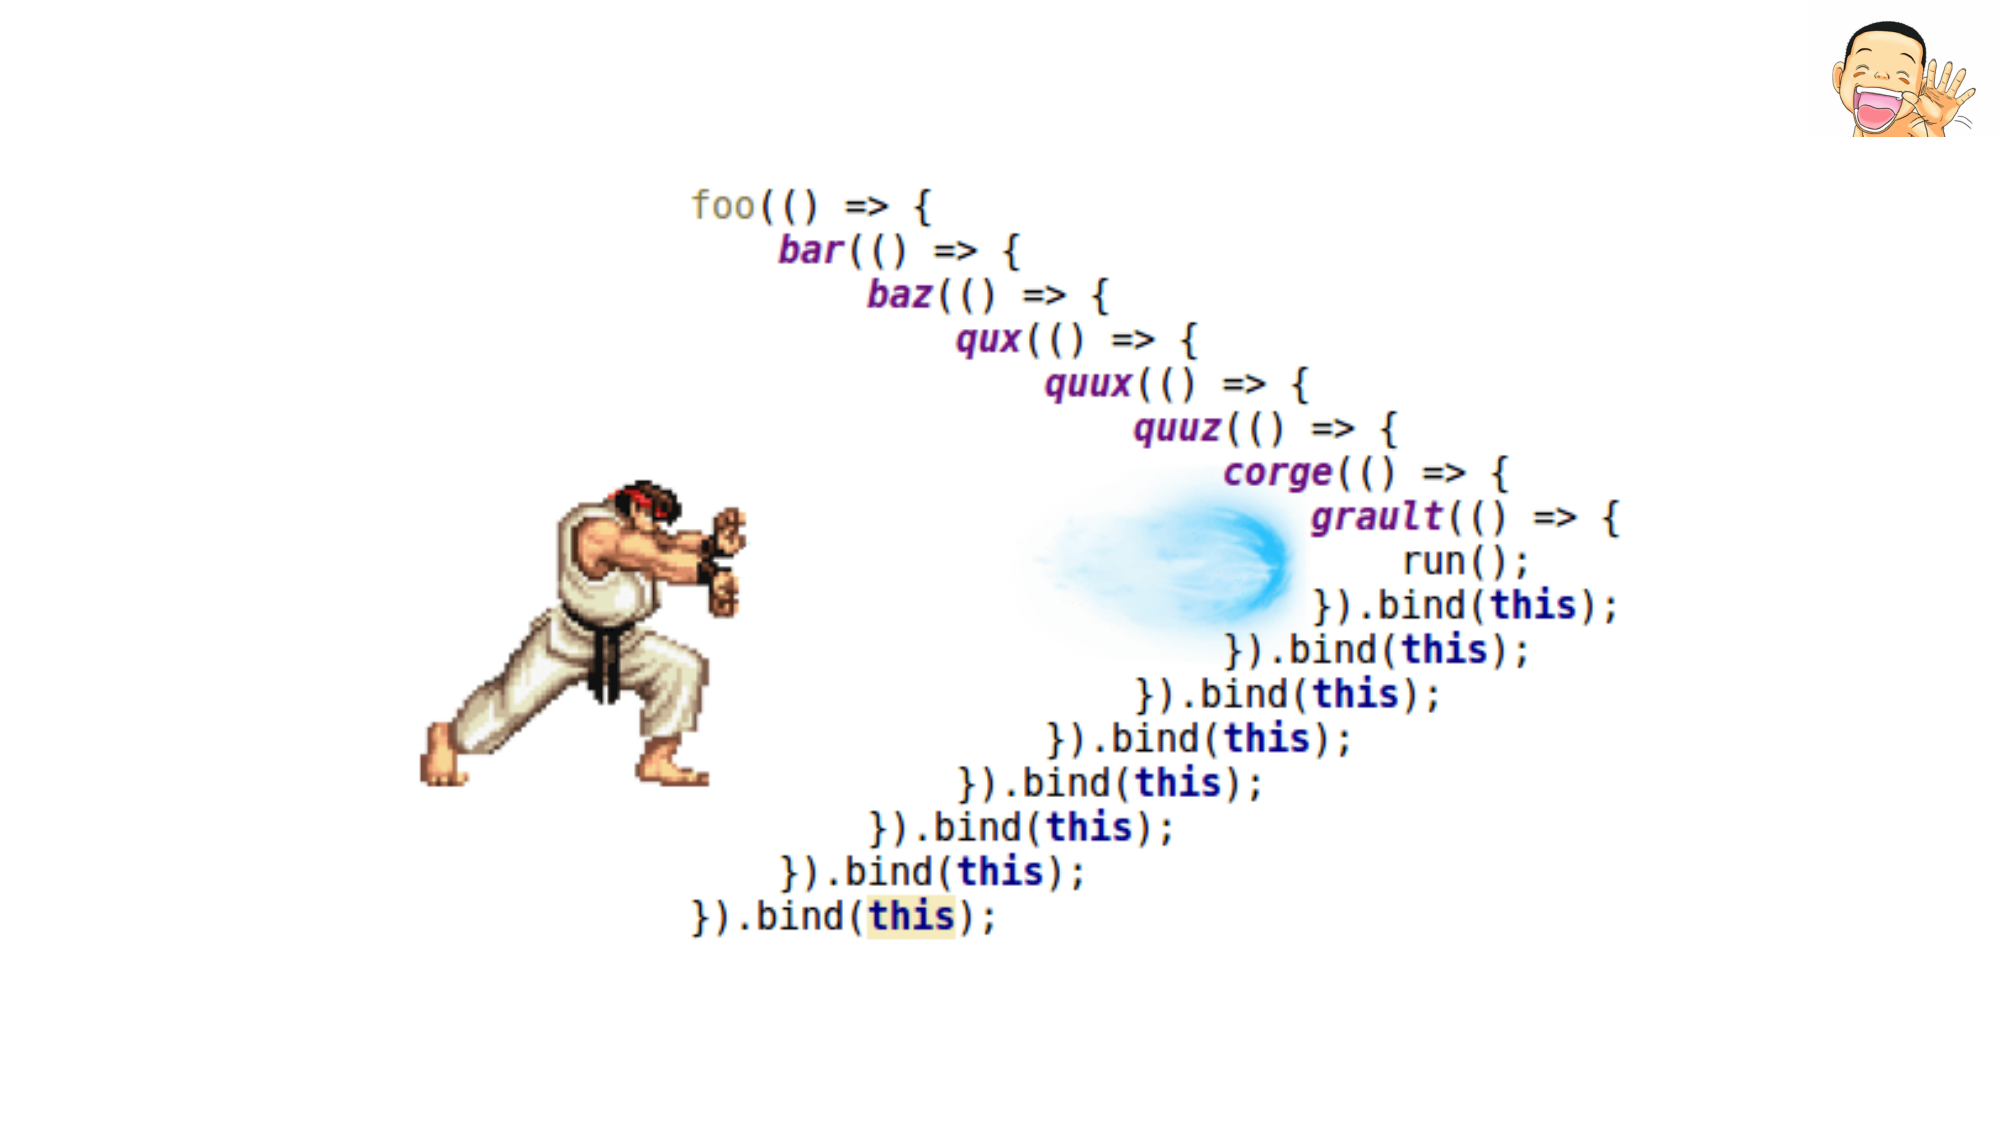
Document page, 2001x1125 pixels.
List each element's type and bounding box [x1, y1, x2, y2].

picture [162, 138, 1741, 987]
picture [1808, 0, 2000, 137]
